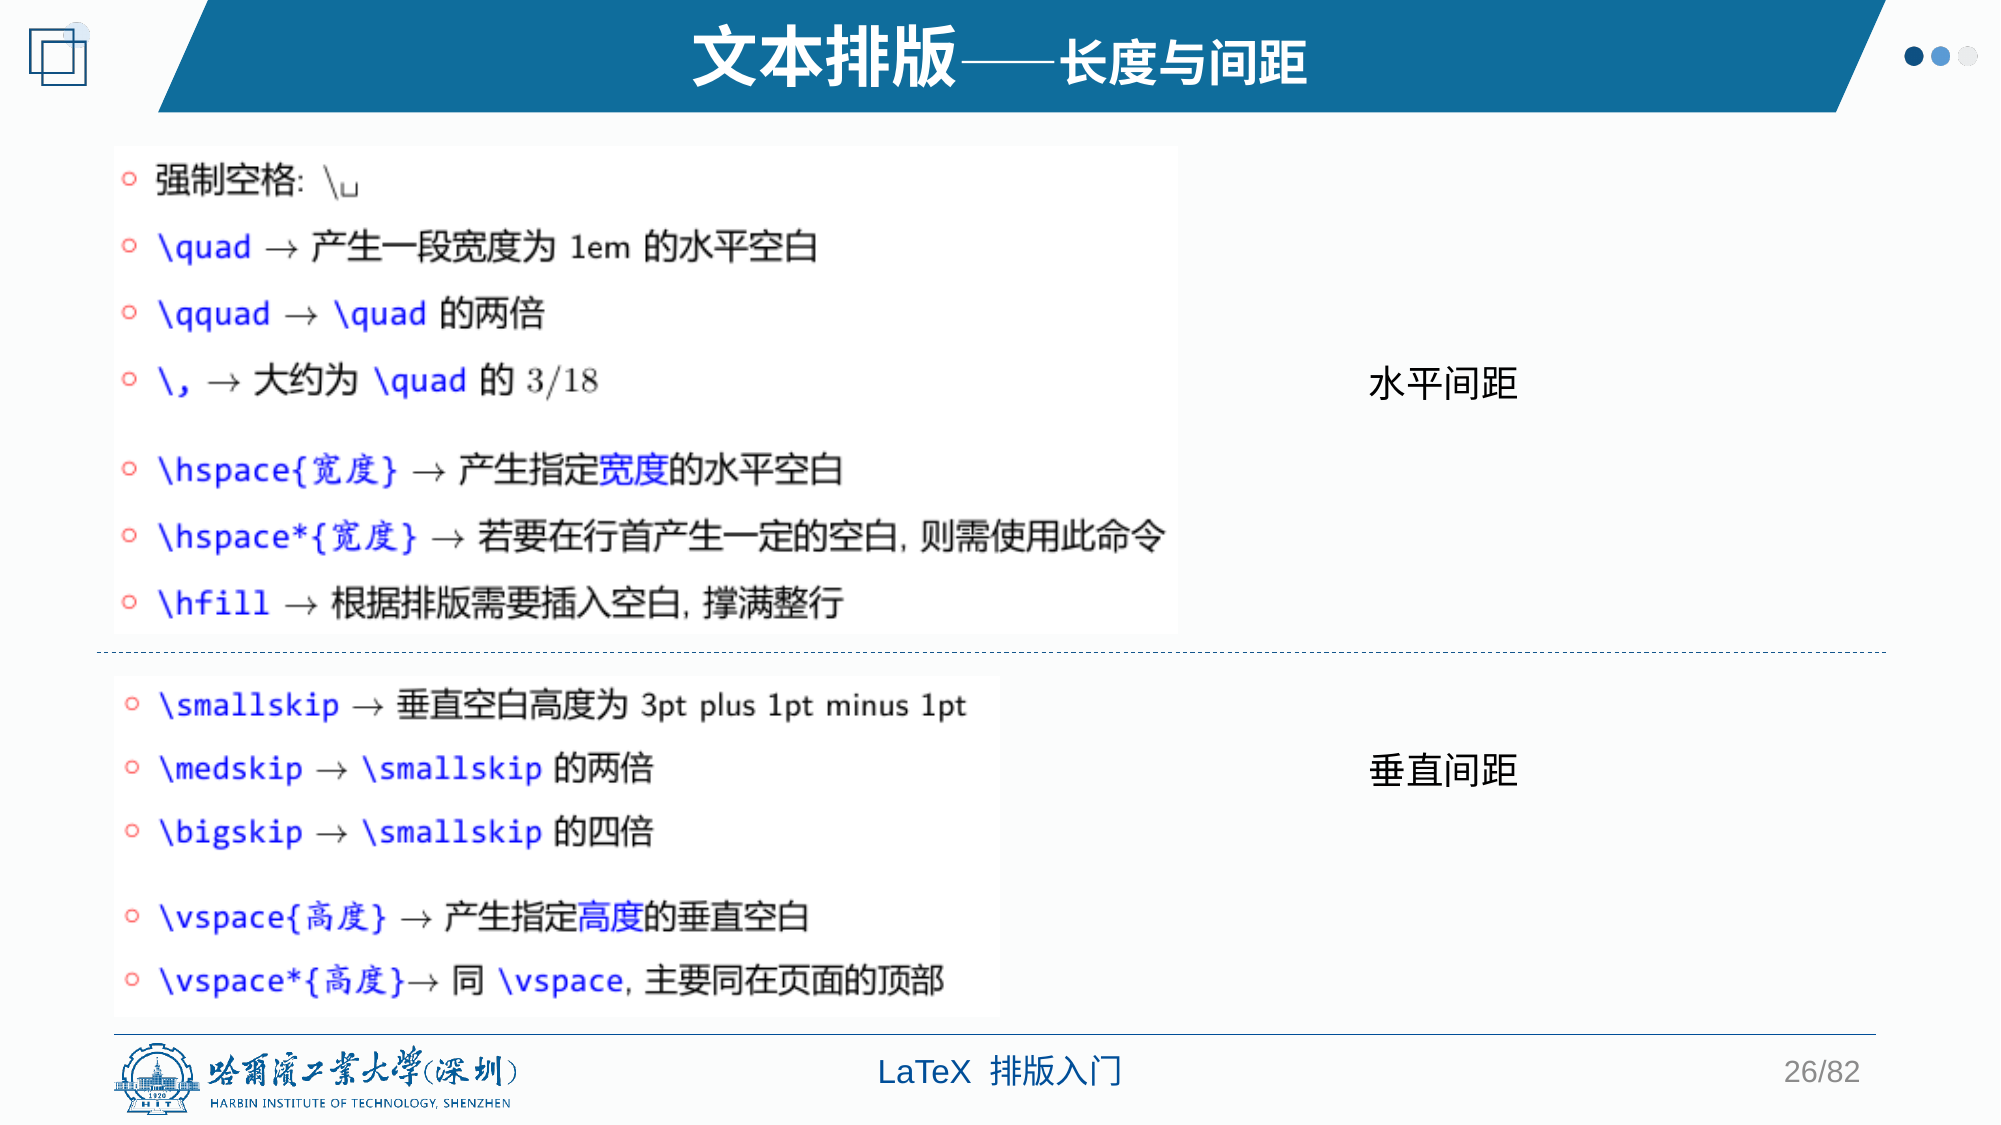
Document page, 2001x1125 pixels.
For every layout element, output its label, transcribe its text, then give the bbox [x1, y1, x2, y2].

text_box 水平间距 [1354, 352, 1709, 413]
picture [0, 0, 119, 110]
text_box 文本排版——长度与间距 [291, 7, 1709, 103]
picture [114, 1043, 516, 1115]
picture [1881, 15, 2000, 97]
picture [114, 676, 1000, 1017]
picture [114, 146, 1178, 634]
text_box 垂直间距 [1354, 739, 1709, 800]
slide_number 26/82 [1432, 1044, 1876, 1097]
